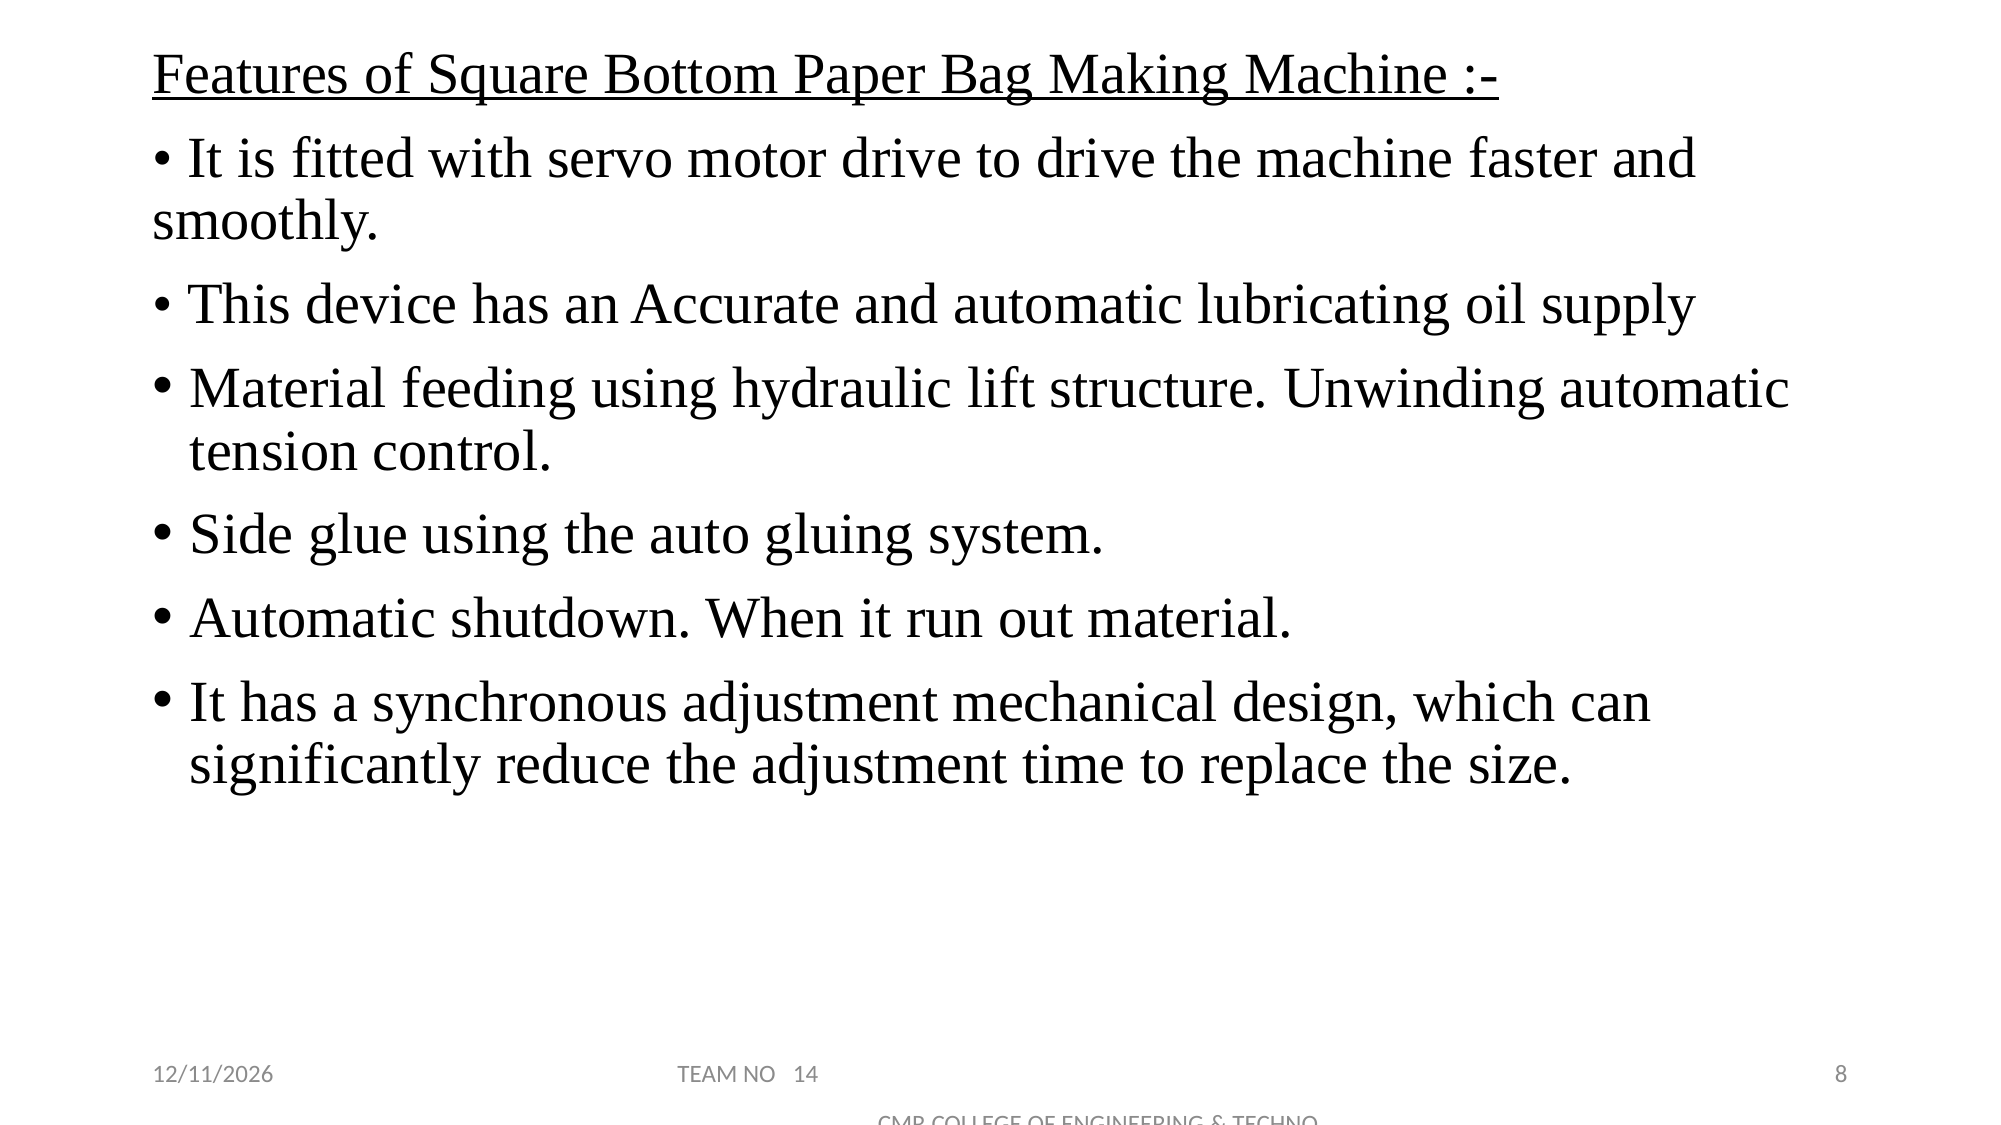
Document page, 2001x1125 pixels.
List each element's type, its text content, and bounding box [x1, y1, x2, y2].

slide_number 8 [1412, 1042, 1863, 1103]
footer TEAM NO 14 CMR COLLEGE OF ENGINEERING & TECHNOLOGY [662, 1042, 1338, 1103]
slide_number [137, 1042, 588, 1103]
list Features of Square Bottom Paper Bag Making Machine :- • It is fitted with servo motor drive to drive the machine faster and smoothly. • This device has an Accurate and automatic lubricating oil supply Material feeding using hydraulic lift structure. Unwinding automatic tension control. Side glue using the auto gluing system. Automatic shutdown. When it run out material. It has a synchronous adjustment mechanical design, which can significantly reduce the adjustment time to replace the size. [137, 35, 1863, 1014]
